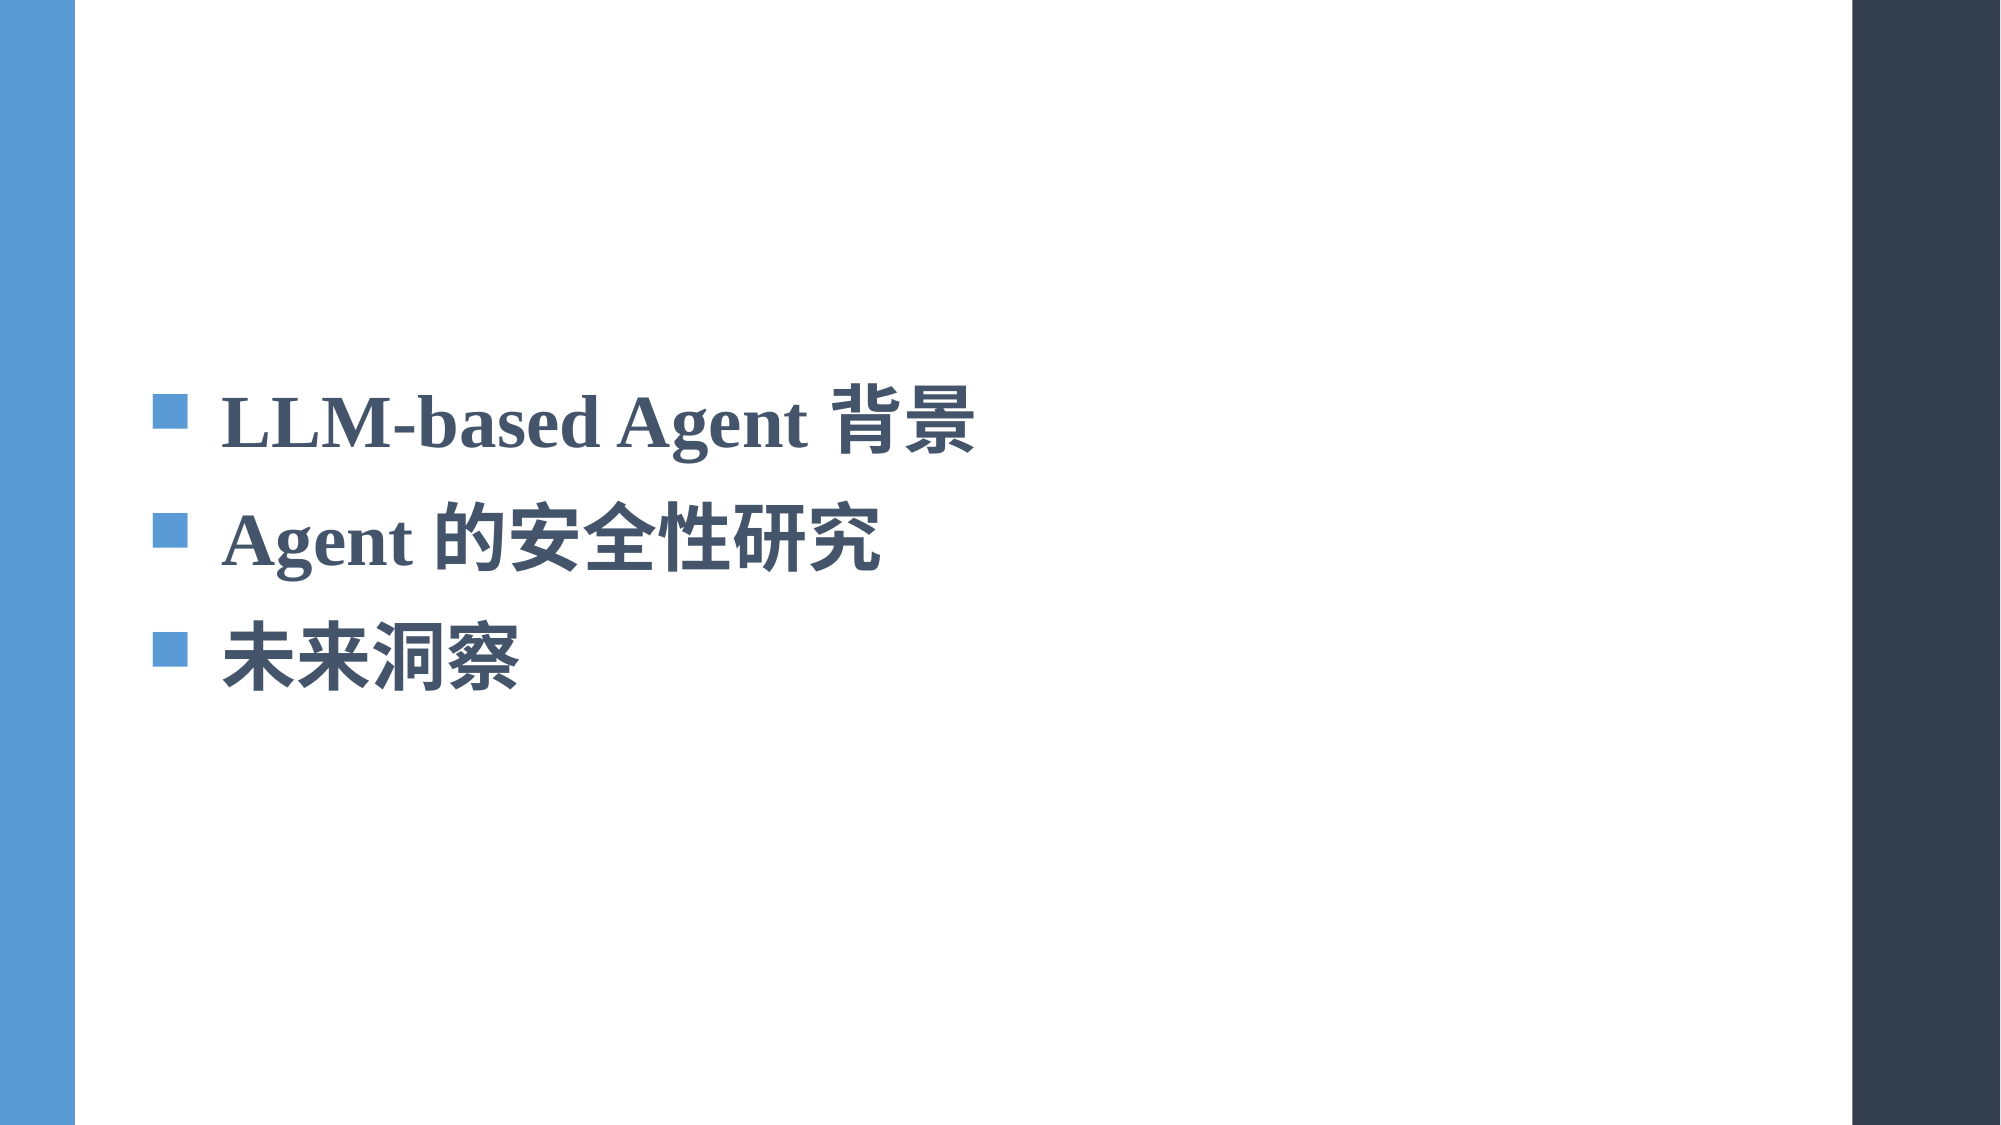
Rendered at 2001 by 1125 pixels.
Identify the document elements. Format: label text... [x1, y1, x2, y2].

slide_number [1852, 1012, 2000, 1110]
list LLM-based Agent背景 Agent的安全性研究 未来洞察 [103, 248, 1853, 978]
